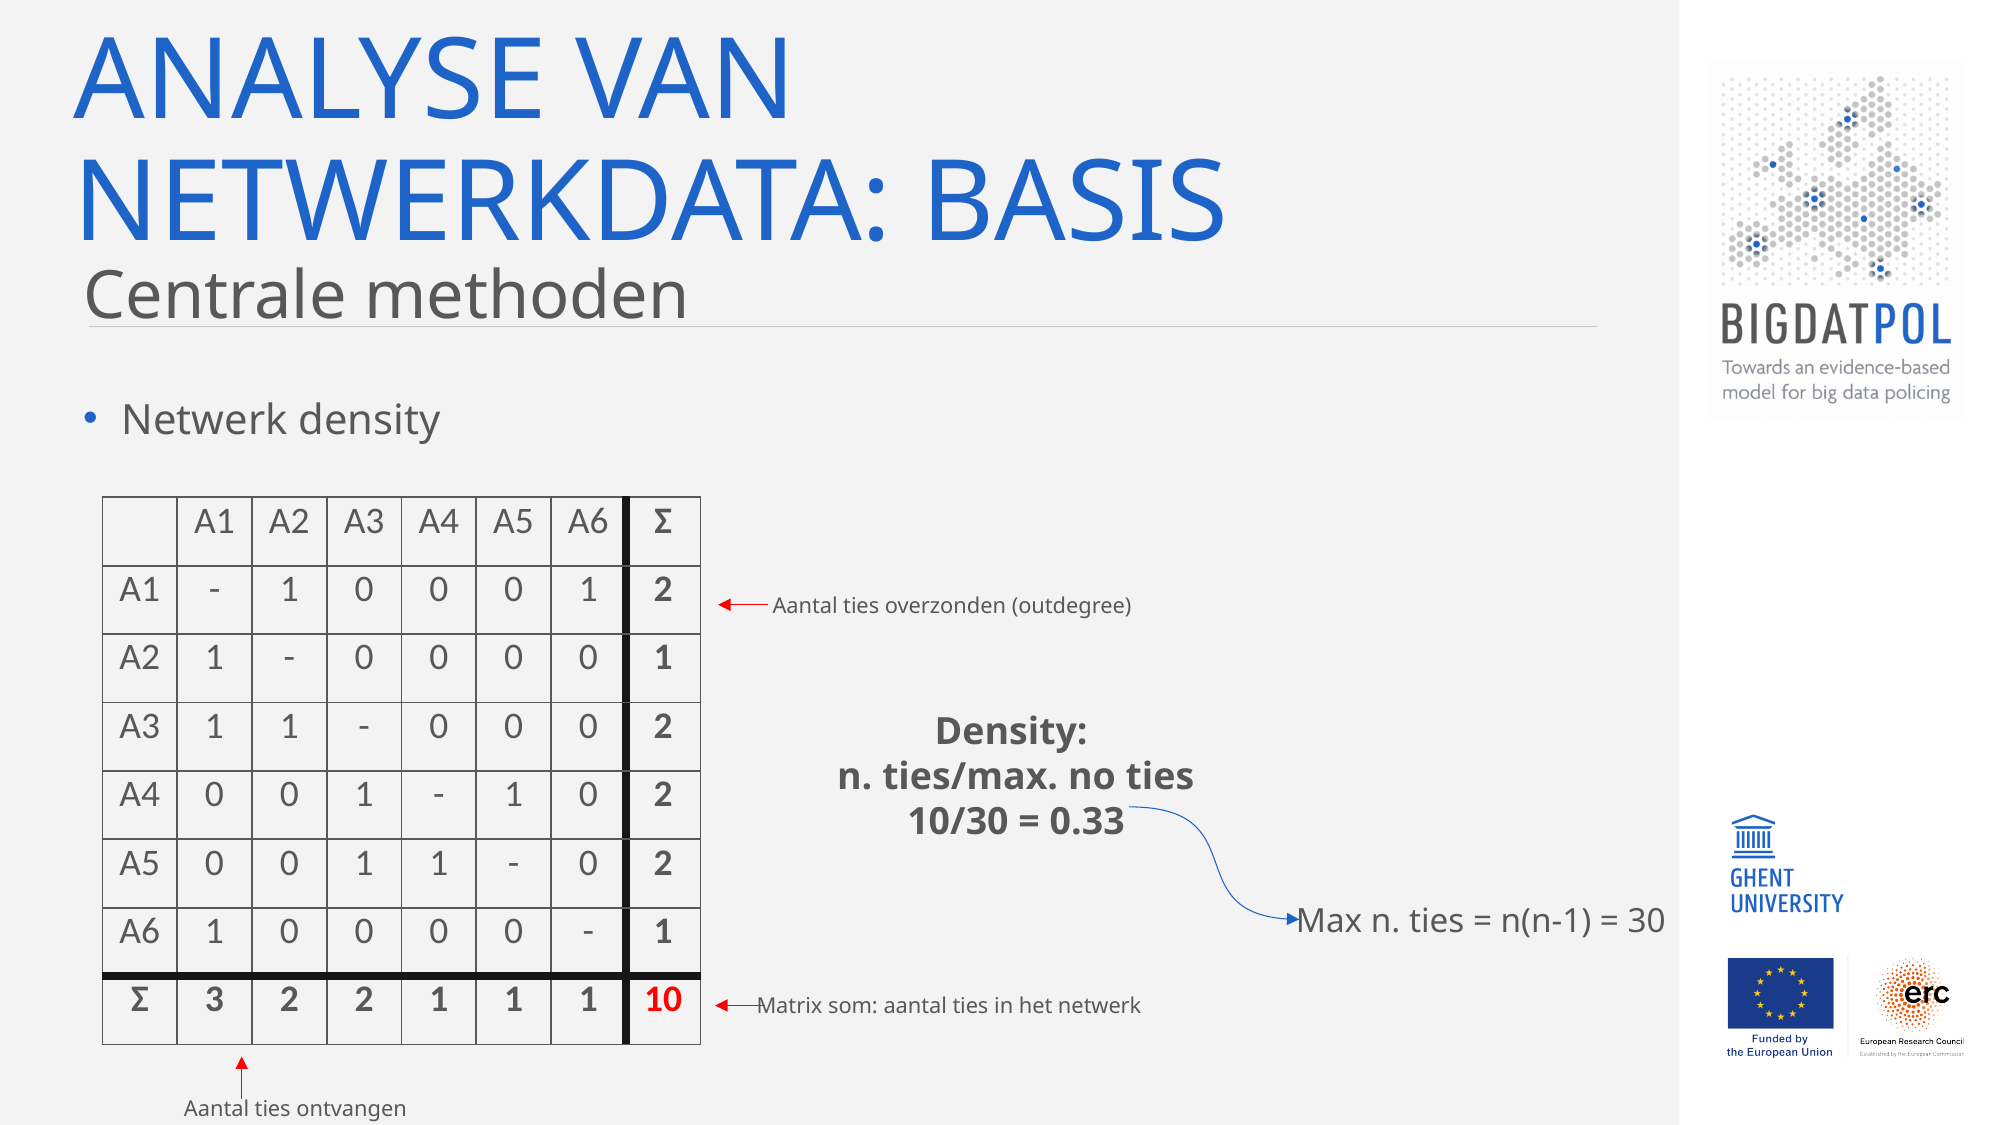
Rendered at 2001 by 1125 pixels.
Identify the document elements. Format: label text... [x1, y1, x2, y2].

table_cell 1 [253, 703, 326, 770]
table_cell - [552, 909, 622, 972]
table_cell A6 [103, 909, 176, 972]
table_cell 0 [328, 635, 401, 702]
table_cell A3 [103, 703, 176, 770]
table_cell 2 [328, 980, 401, 1044]
text_box Aantal ties ontvangen (indegree) [117, 1086, 474, 1125]
table_cell A5 [103, 840, 176, 907]
picture [1688, 781, 1964, 1058]
table_cell 2 [630, 772, 700, 838]
table_cell 1 [552, 567, 622, 633]
table_cell 2 [630, 703, 700, 770]
table_cell - [402, 772, 475, 838]
table_header Σ [630, 498, 700, 565]
table_cell 0 [402, 703, 475, 770]
table_cell 2 [630, 840, 700, 907]
table_cell 0 [178, 840, 251, 907]
table_cell A1 [103, 567, 176, 633]
table_cell 1 [402, 980, 475, 1044]
table_header A1 [178, 498, 251, 565]
table_cell Σ [103, 980, 176, 1044]
table_cell 2 [630, 567, 700, 633]
table_cell 0 [477, 909, 550, 972]
table_cell 1 [552, 980, 622, 1044]
table_cell 0 [253, 772, 326, 838]
table_cell 1 [328, 772, 401, 838]
table_cell 0 [552, 840, 622, 907]
table_cell 1 [253, 567, 326, 633]
table_cell 1 [630, 635, 700, 702]
table_cell 0 [402, 909, 475, 972]
table_cell 10 [630, 980, 700, 1044]
table_cell 0 [477, 703, 550, 770]
table_cell 1 [178, 703, 251, 770]
table_cell 0 [402, 567, 475, 633]
text_box Density: n. ties/max. no ties 10/30 = 0.33 [806, 699, 1226, 850]
table_cell 1 [178, 635, 251, 702]
table_header A2 [253, 498, 326, 565]
table_cell 0 [328, 909, 401, 972]
table_cell 0 [552, 772, 622, 838]
table_header A6 [552, 498, 622, 565]
table_cell 0 [178, 772, 251, 838]
table_cell A4 [103, 772, 176, 838]
list Netwerk density [68, 375, 1599, 1107]
table_cell 1 [630, 909, 700, 972]
text_box Aantal ties overzonden (outdegree) [742, 583, 1162, 625]
table_cell 2 [253, 980, 326, 1044]
table_cell 1 [477, 772, 550, 838]
text_box Matrix som: aantal ties in het netwerk [739, 984, 1159, 1026]
table_cell 0 [477, 635, 550, 702]
table_cell 0 [552, 703, 622, 770]
table_cell 0 [552, 635, 622, 702]
list Centrale methoden [68, 228, 1599, 336]
text_box Max n. ties = n(n-1) = 30 [1271, 891, 1691, 947]
table_cell 1 [402, 840, 475, 907]
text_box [1129, 806, 1300, 920]
table_cell 0 [253, 909, 326, 972]
table_cell 1 [328, 840, 401, 907]
table_header A4 [402, 498, 475, 565]
table_header [103, 498, 176, 565]
table_cell - [253, 635, 326, 702]
table_cell - [328, 703, 401, 770]
table_cell 0 [477, 567, 550, 633]
table_cell 0 [253, 840, 326, 907]
table_cell 0 [402, 635, 475, 702]
table_cell - [477, 840, 550, 907]
title Analyse van netwerkdata: basis [58, 53, 1599, 233]
table_cell - [178, 567, 251, 633]
table_cell 3 [178, 980, 251, 1044]
table_cell A2 [103, 635, 176, 702]
table_header A5 [477, 498, 550, 565]
picture [1707, 59, 1963, 421]
table_header A3 [328, 498, 401, 565]
table_cell 1 [477, 980, 550, 1044]
table_cell 0 [328, 567, 401, 633]
table_cell 1 [178, 909, 251, 972]
